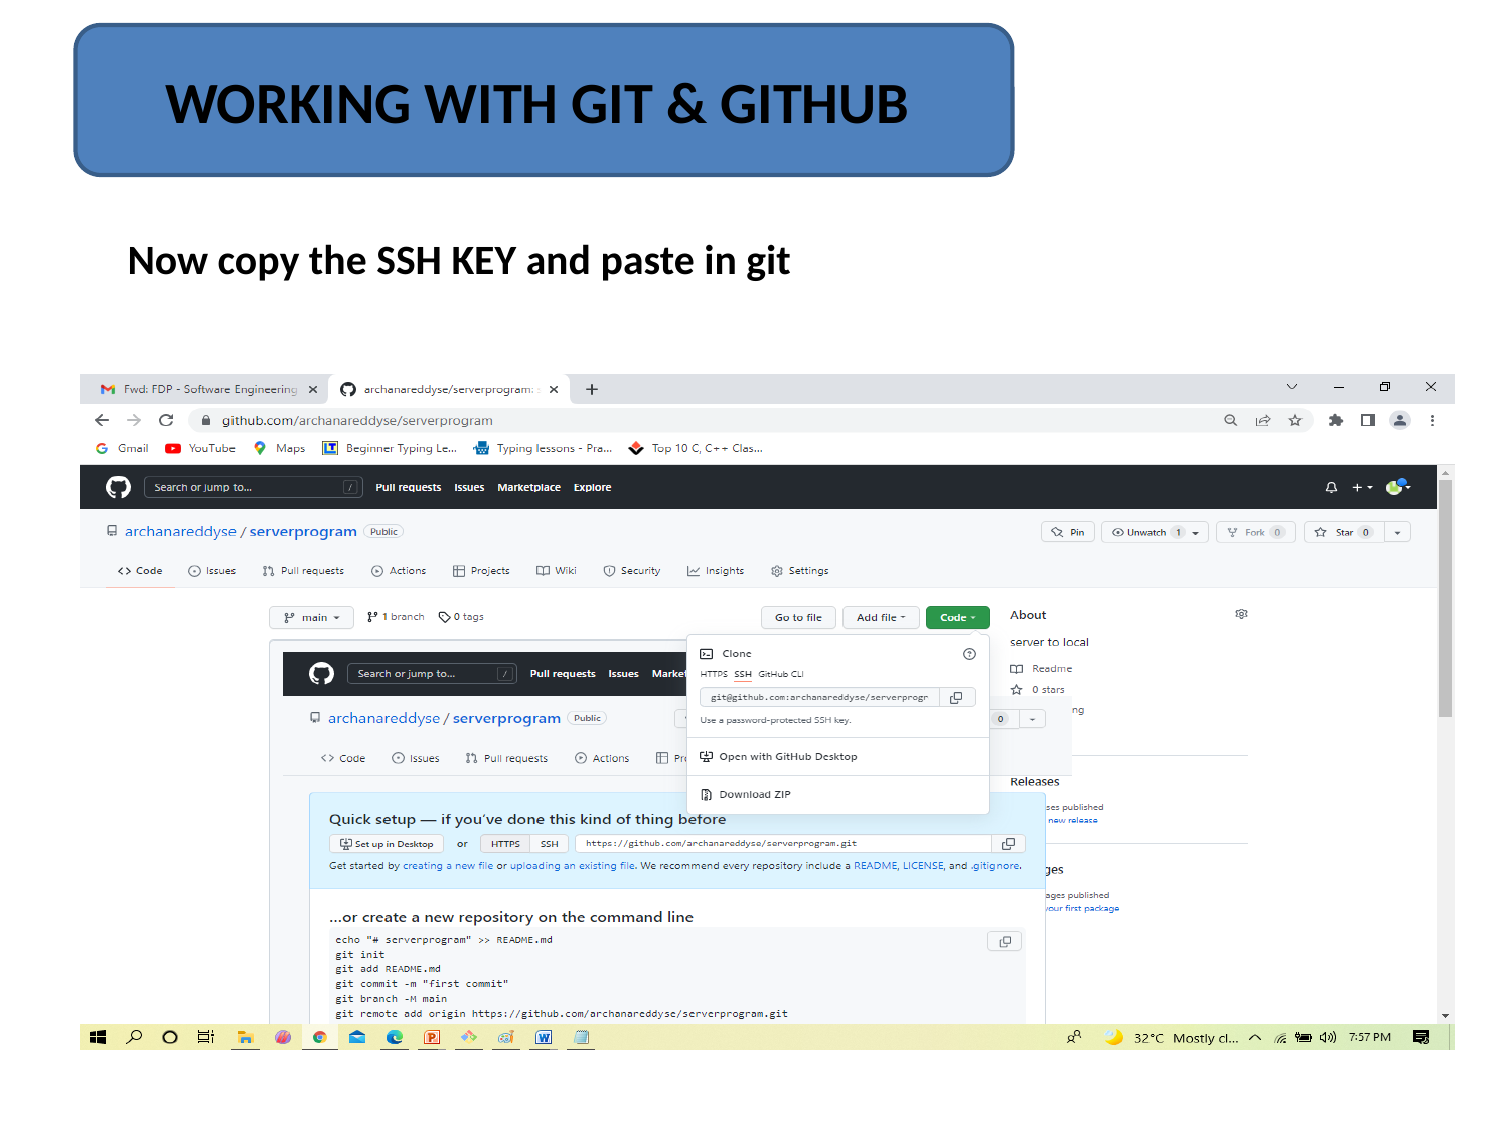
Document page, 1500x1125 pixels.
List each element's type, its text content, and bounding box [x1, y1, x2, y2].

picture [79, 374, 1456, 1051]
text_box WORKING WITH GIT & GITHUB [75, 24, 1013, 175]
text_box Now copy the SSH KEY and paste in git [112, 224, 812, 290]
